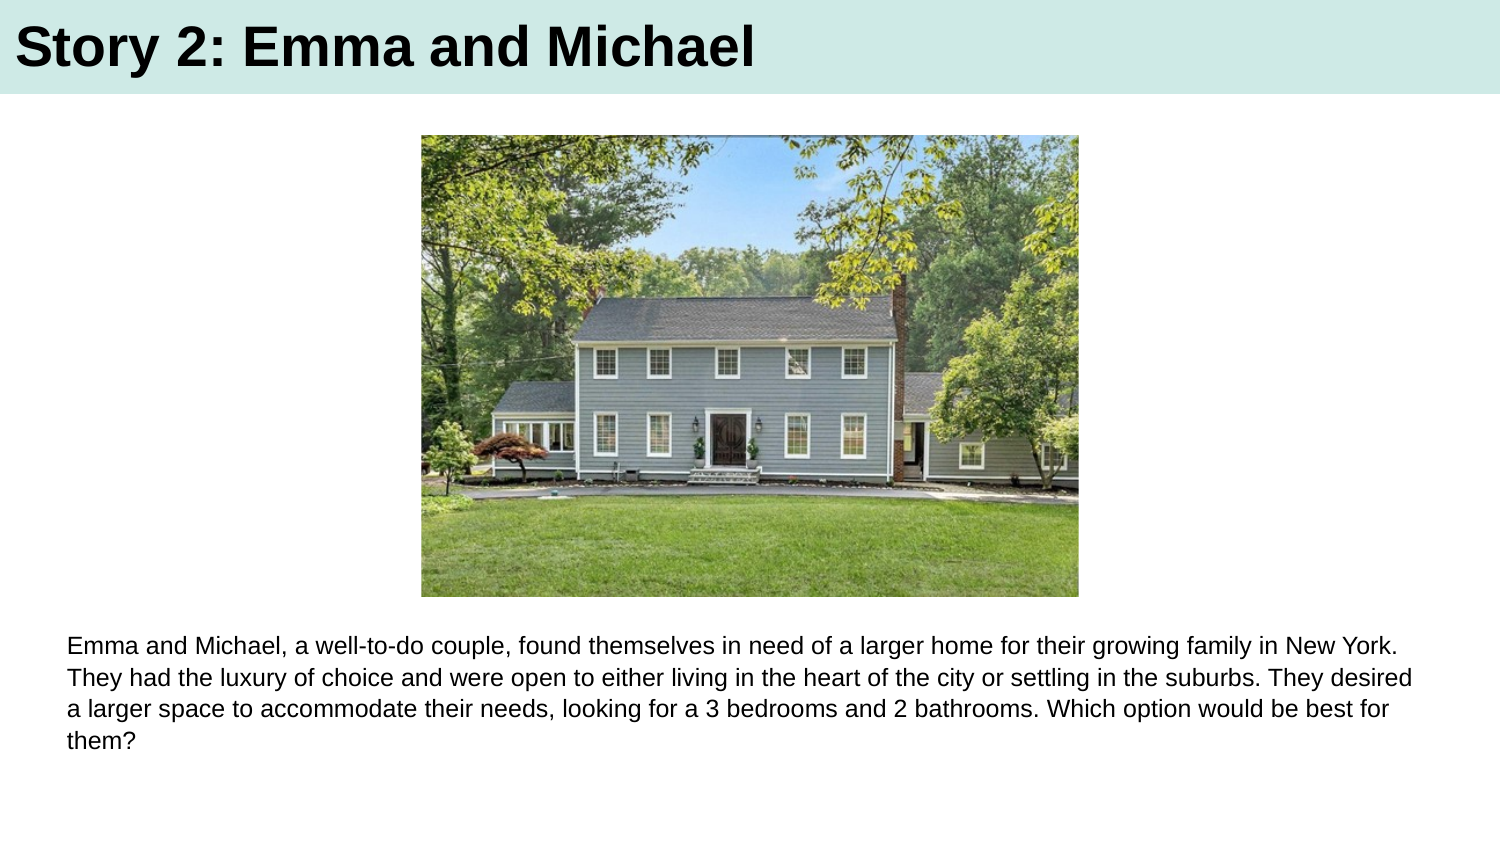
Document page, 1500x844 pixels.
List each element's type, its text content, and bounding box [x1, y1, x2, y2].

picture [420, 135, 1079, 598]
title Story 2: Emma and Michael [0, 0, 1500, 94]
list Emma and Michael, a well-to-do couple, found themselves in need of a larger home for their growing family in New York. They had the luxury of choice and were open to either living in the heart of the city or settling in the suburbs. They desired a larger space to accommodate their needs, looking for a 3 bedrooms and 2 bathrooms. Which option would be best for them? [51, 613, 1449, 807]
